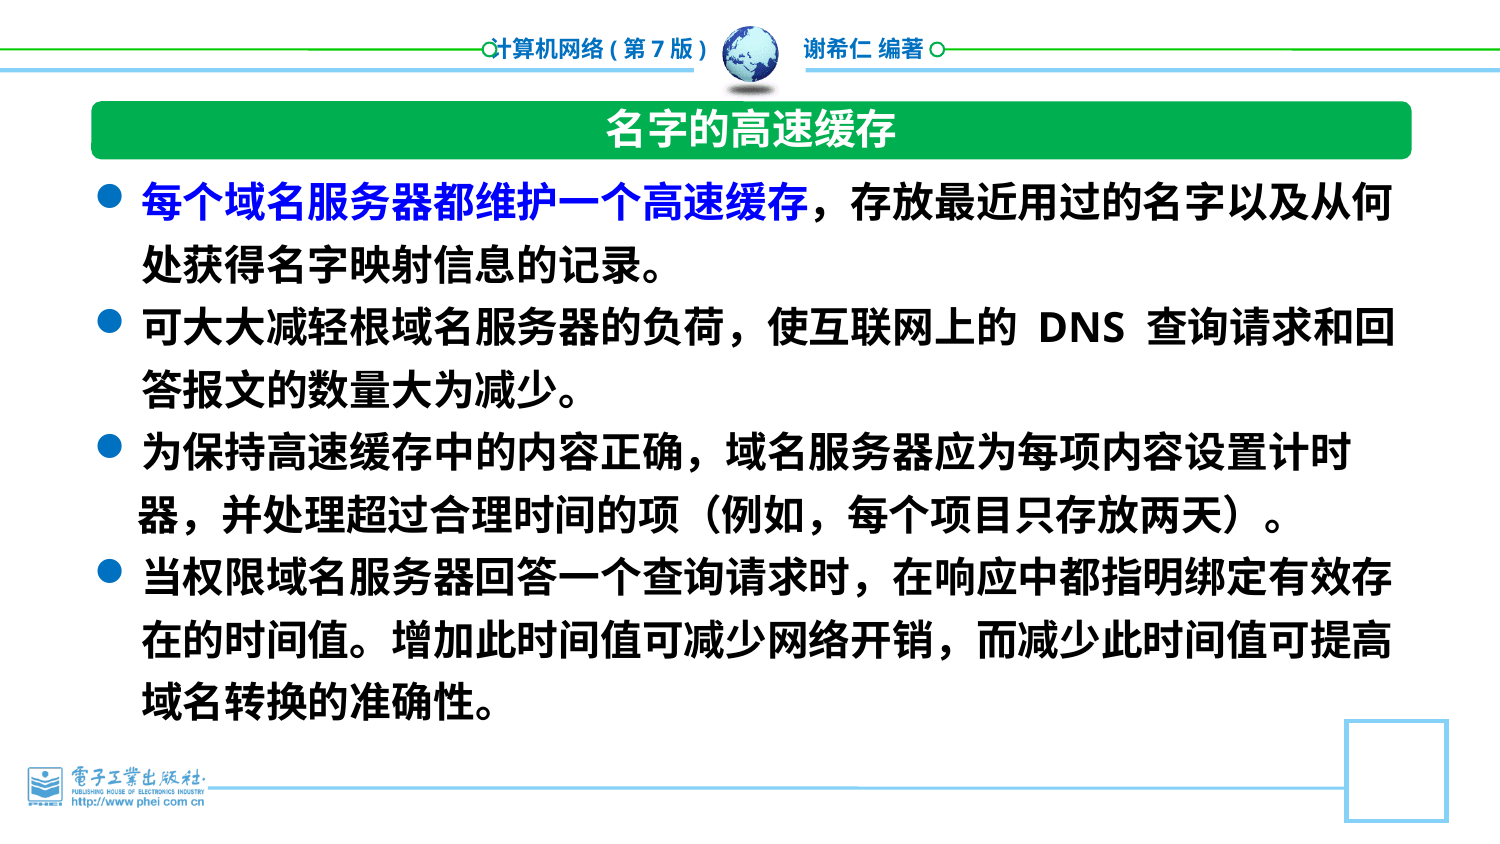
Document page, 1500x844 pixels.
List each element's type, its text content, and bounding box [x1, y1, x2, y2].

picture [720, 24, 780, 95]
text_box [91, 101, 590, 156]
text_box [913, 101, 1412, 156]
text_box 名字的高速缓存 [590, 95, 913, 156]
picture [23, 764, 208, 809]
text_box 每个域名服务器都维护一个高速缓存，存放最近用过的名字以及从何处获得名字映射信息的记录。 可大大减轻根域名服务器的负荷，使互联网上的 DNS 查询请求和回答报文的数量大为减少。 为保持高速缓存中的内容正确，域名服务器应为每项内容设置计时 器，并处理超过合理时间的项（例如，每个项目只存放两天）。 当权限域名服务器回答一个查询请求时，在响应中都指明绑定有效存在的时间值。增加此时间值可减少网络开销，而减少此时间值可提高域名转换的准确性。 [79, 156, 1412, 734]
